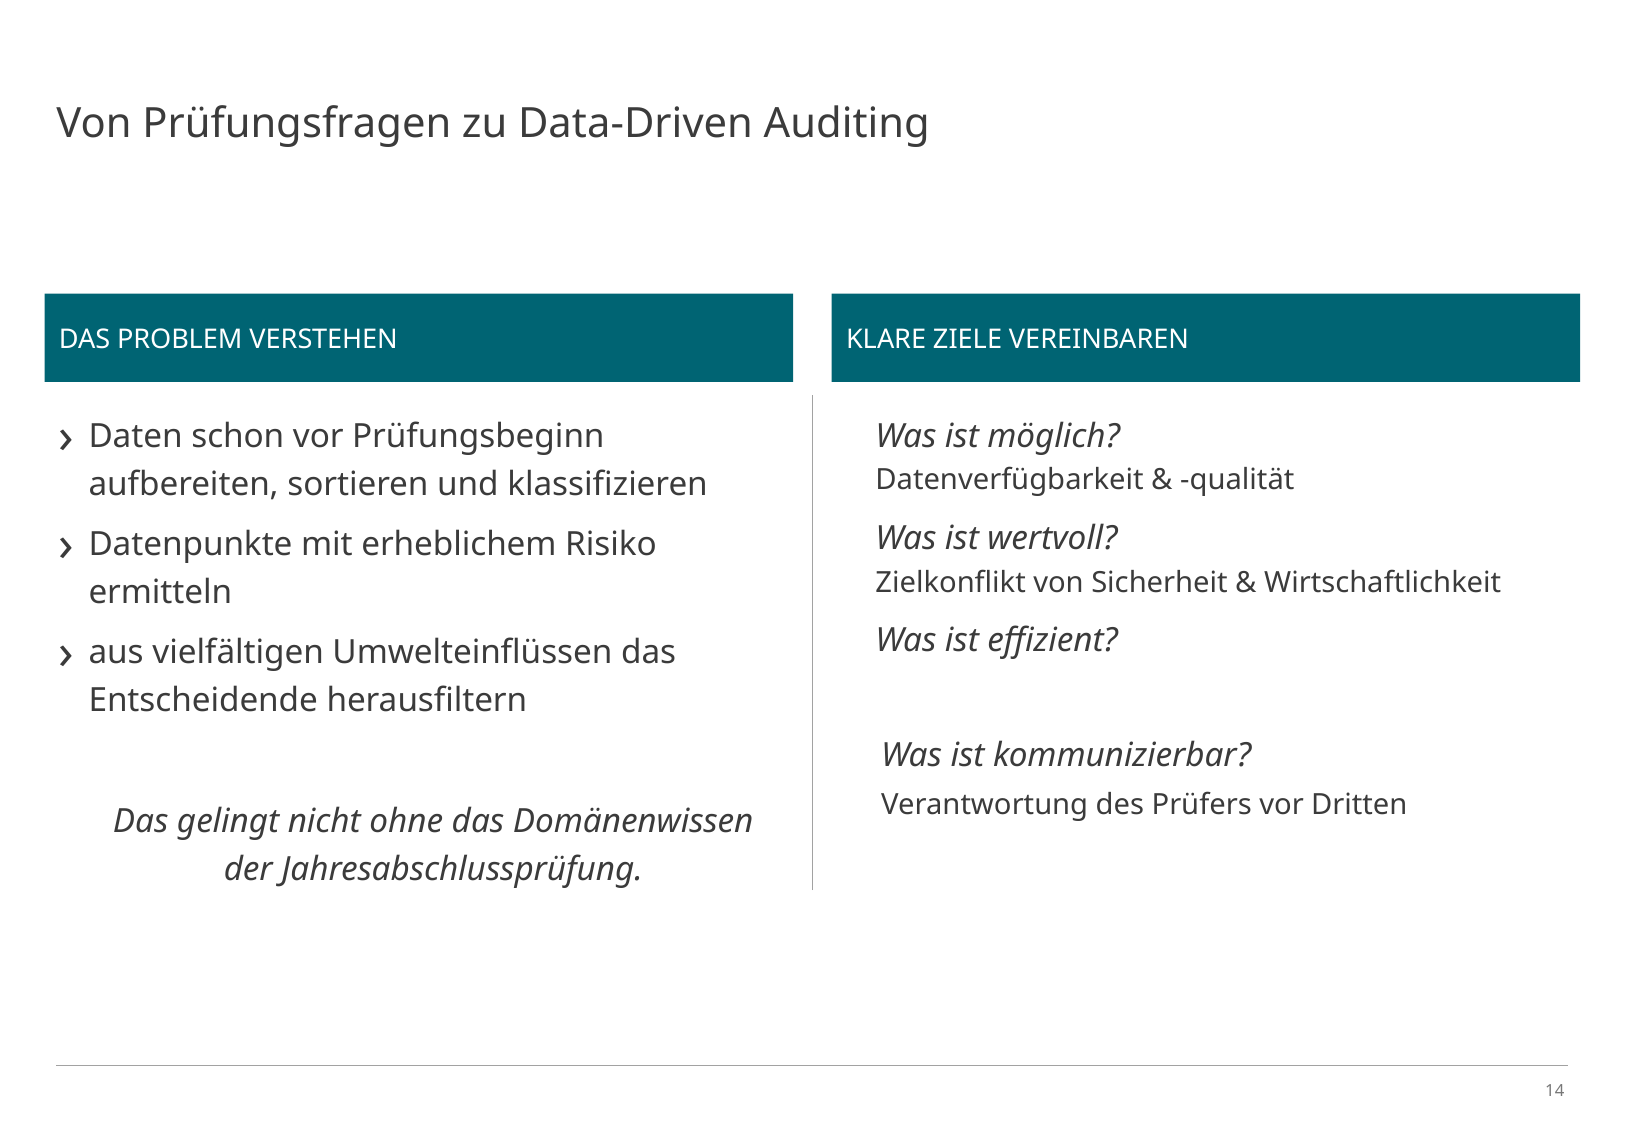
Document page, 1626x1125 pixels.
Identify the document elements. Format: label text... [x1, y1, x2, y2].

text_box Daten schon vor Prüfungsbeginn aufbereiten, sortieren und klassifizieren Datenpunkte mit erheblichem Risiko ermitteln aus vielfältigen Umwelteinflüssen das Entscheidende herausfiltern Das gelingt nicht ohne das Domänenwissen der Jahresabschlussprüfung. [44, 381, 794, 923]
slide_number 14 [1521, 1082, 1569, 1101]
text_box Klare Ziele Vereinbaren [831, 293, 1581, 382]
title Von Prüfungsfragen zu Data-Driven Auditing [56, 101, 1569, 191]
text_box Das Problem Verstehen [44, 293, 794, 381]
